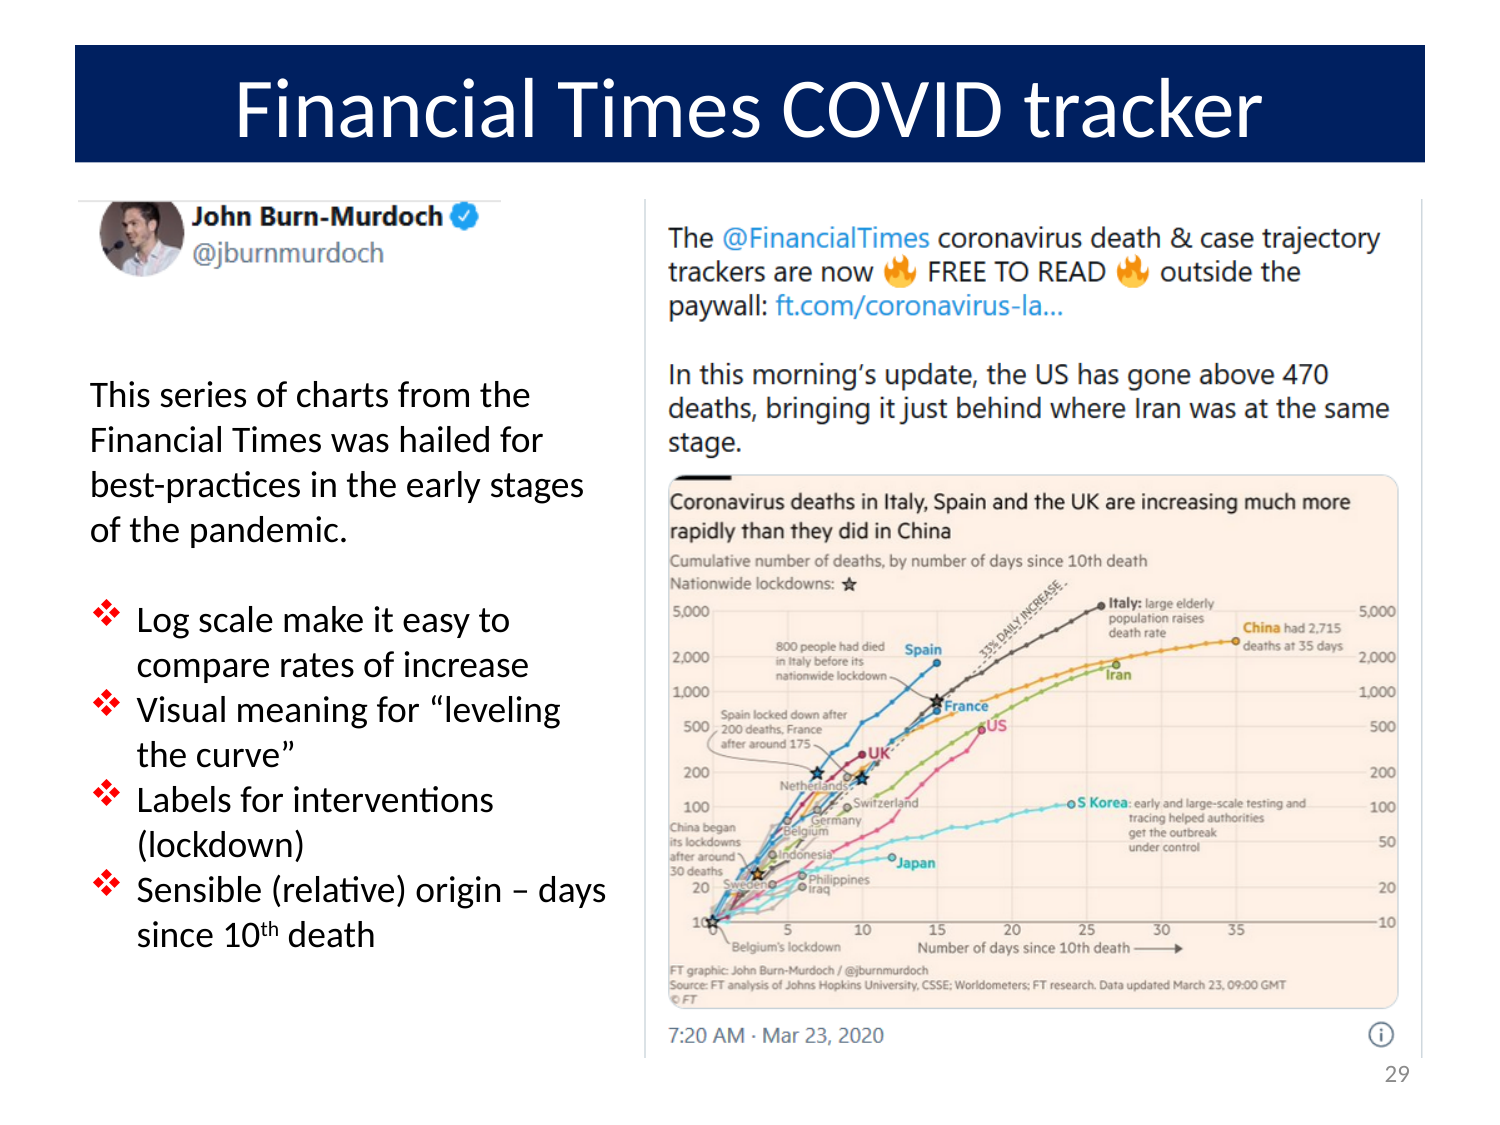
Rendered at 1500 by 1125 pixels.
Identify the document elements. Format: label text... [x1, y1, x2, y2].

slide_number 29 [1074, 1065, 1425, 1103]
picture [642, 199, 1426, 1058]
text_box This series of charts from the Financial Times was hailed for best-practices in the early stages of the pandemic. Log scale make it easy to compare rates of increase Visual meaning for “leveling the curve” Labels for interventions (lockdown) Sensible (relative) origin – days since 10th death [75, 362, 625, 1008]
picture [78, 199, 501, 285]
title Financial Times COVID tracker [75, 45, 1425, 163]
